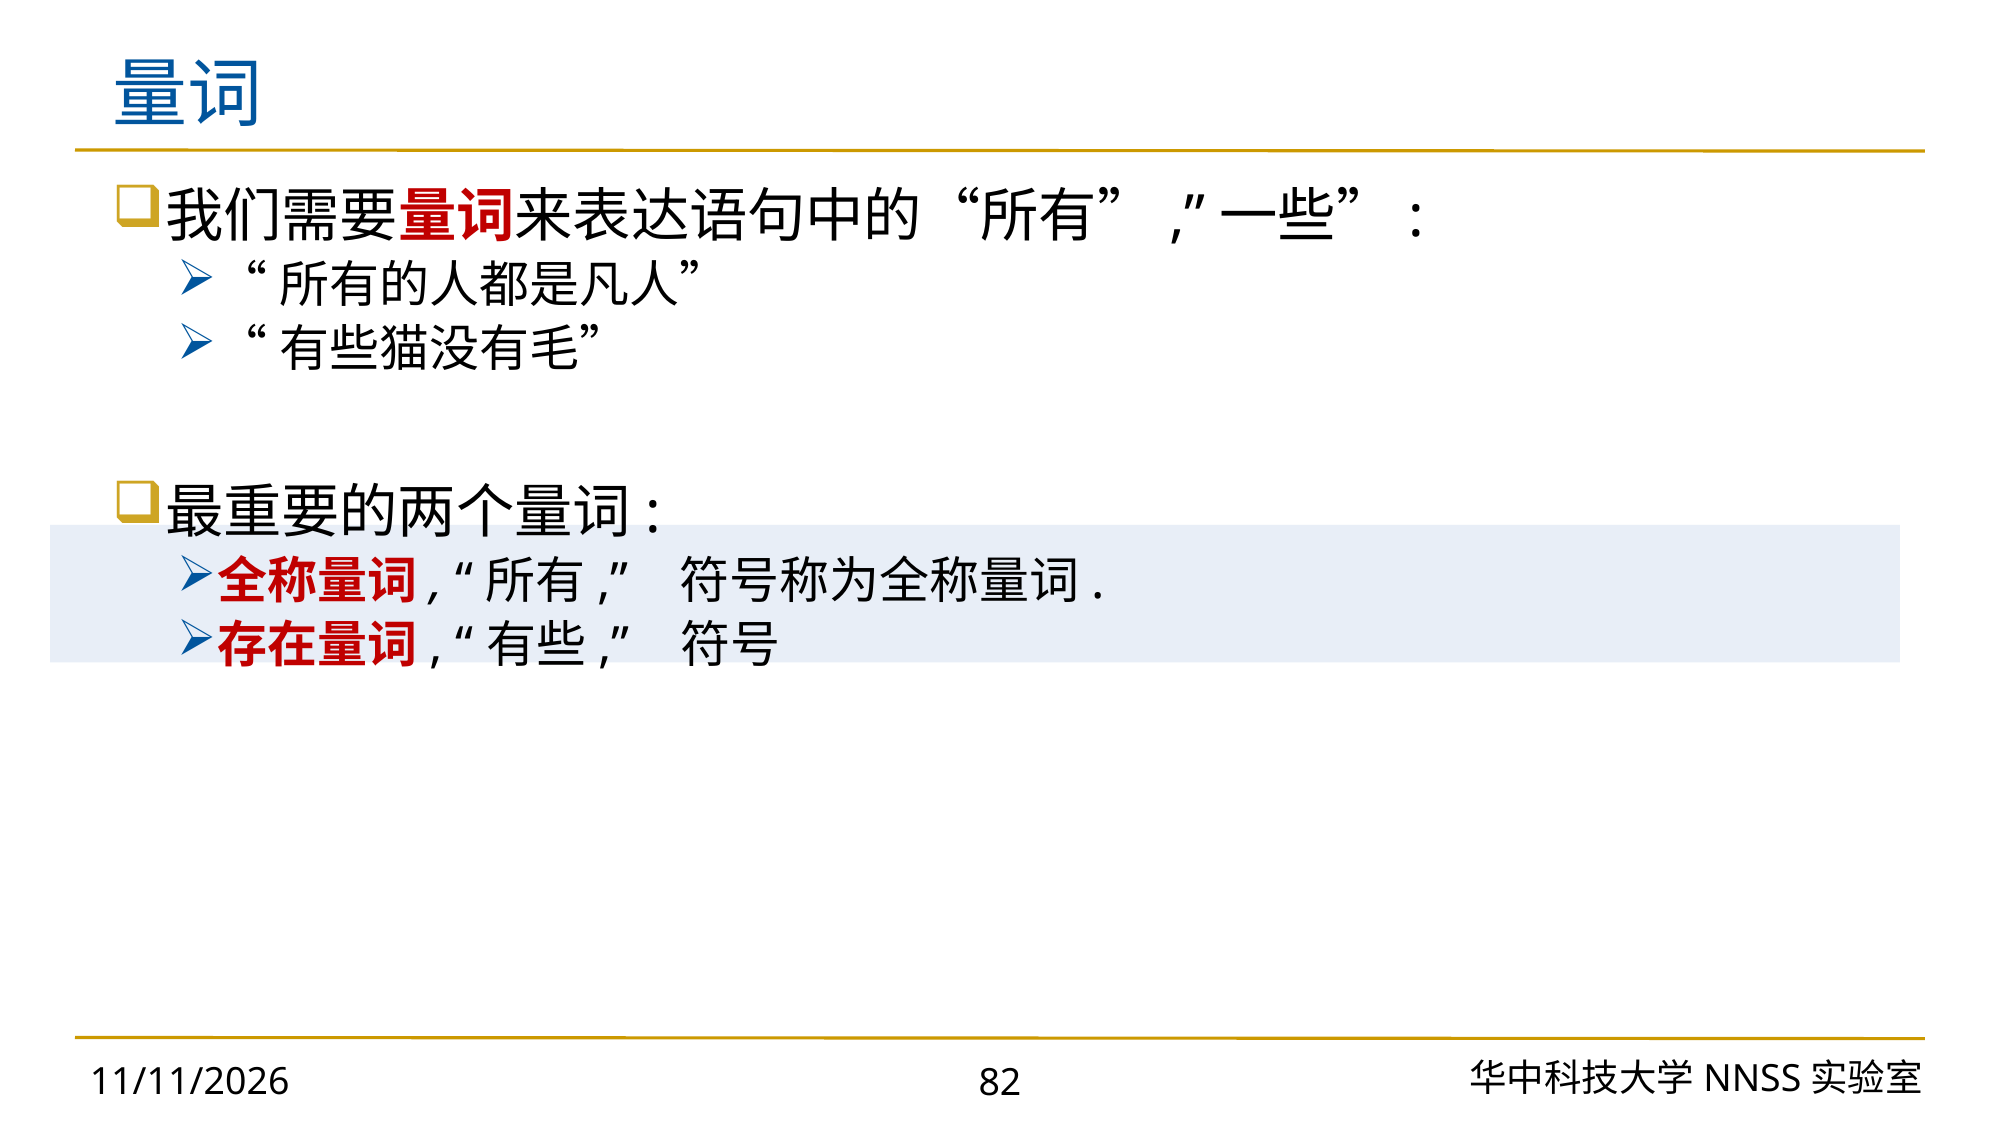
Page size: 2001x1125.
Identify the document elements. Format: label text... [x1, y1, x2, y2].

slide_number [75, 1050, 550, 1111]
title 量词 [97, 44, 1900, 149]
slide_number 82 [699, 1050, 1300, 1111]
footer 华中科技大学NNSS实验室 [1149, 1046, 1938, 1113]
text_box [49, 524, 1901, 663]
